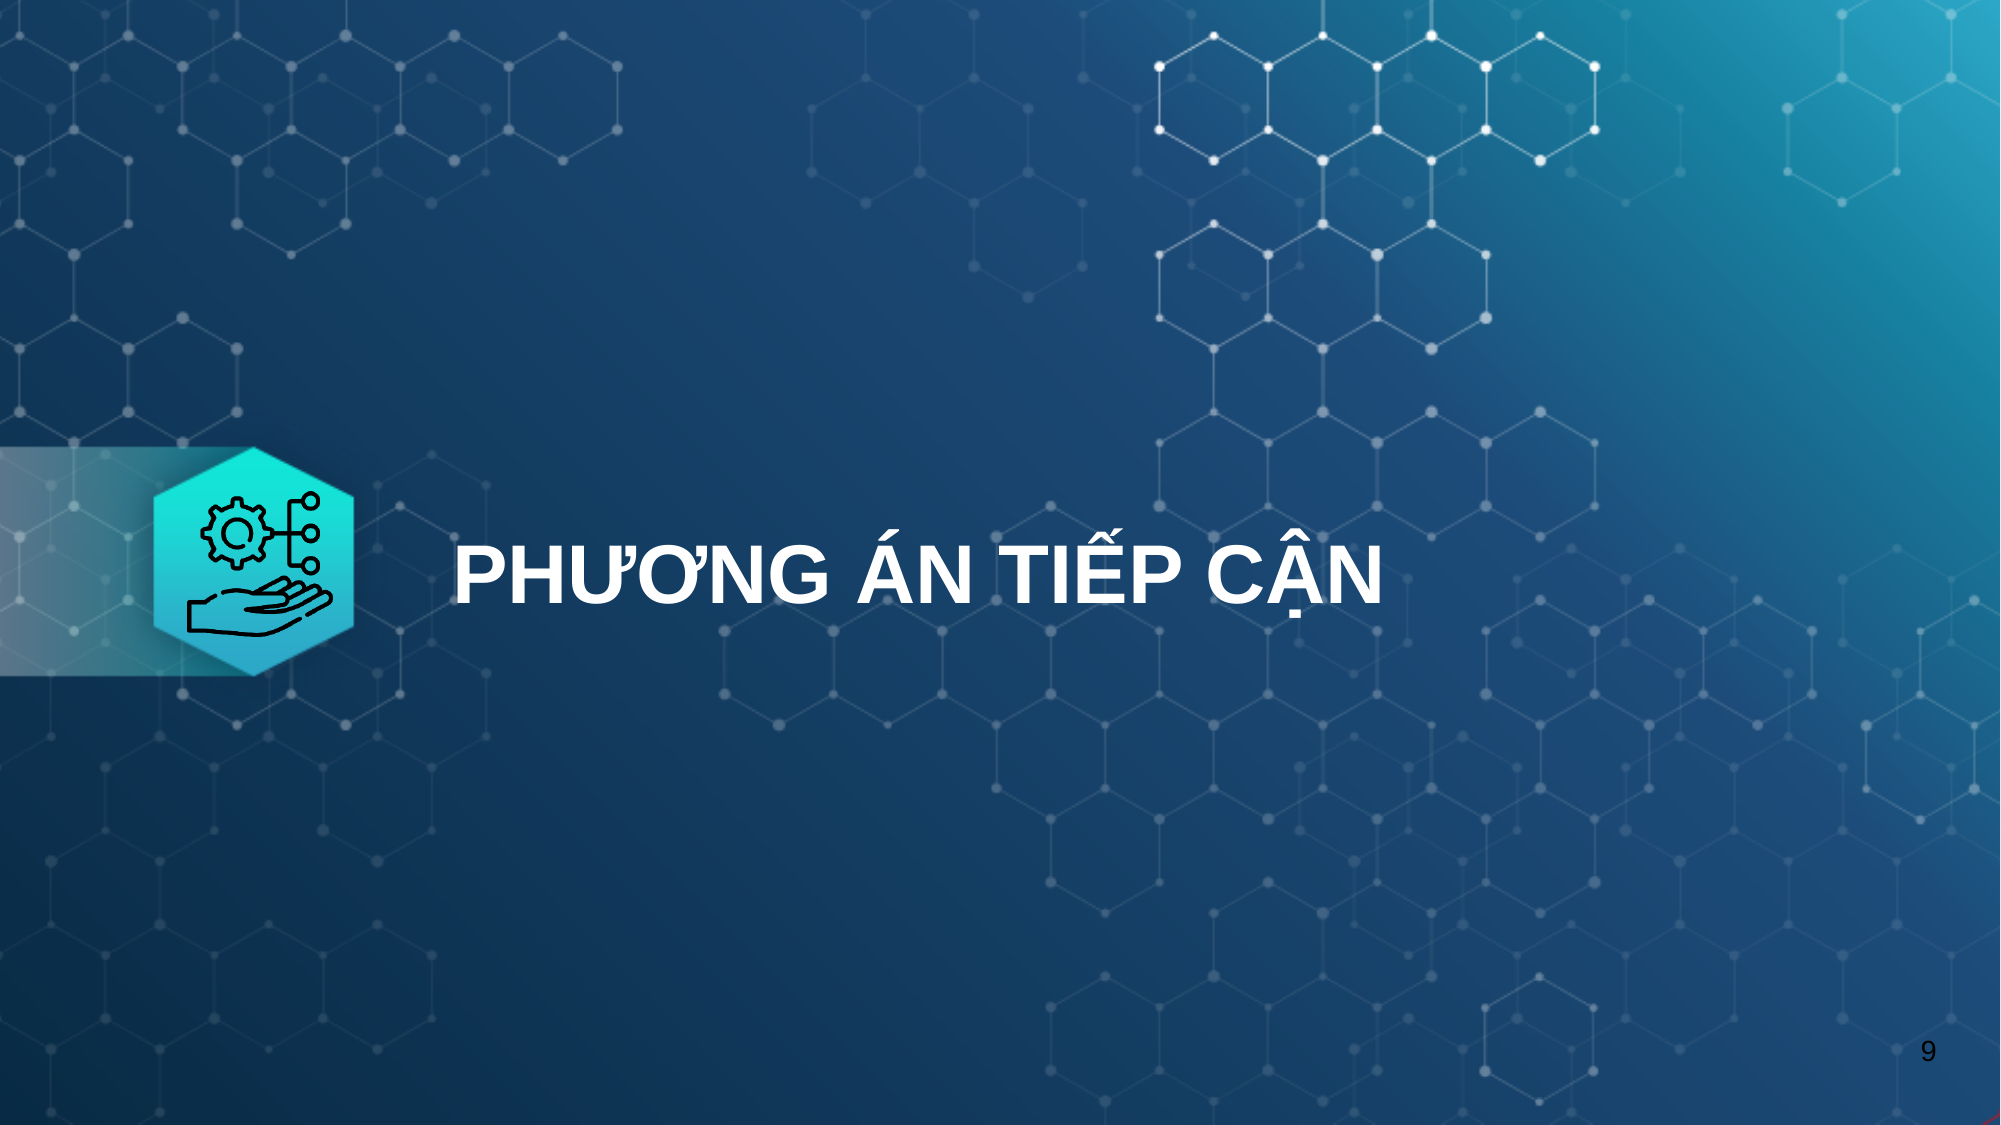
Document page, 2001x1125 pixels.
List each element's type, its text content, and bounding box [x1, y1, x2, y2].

title Phương án tiếp cận [437, 512, 2000, 658]
picture [0, 0, 2001, 1125]
